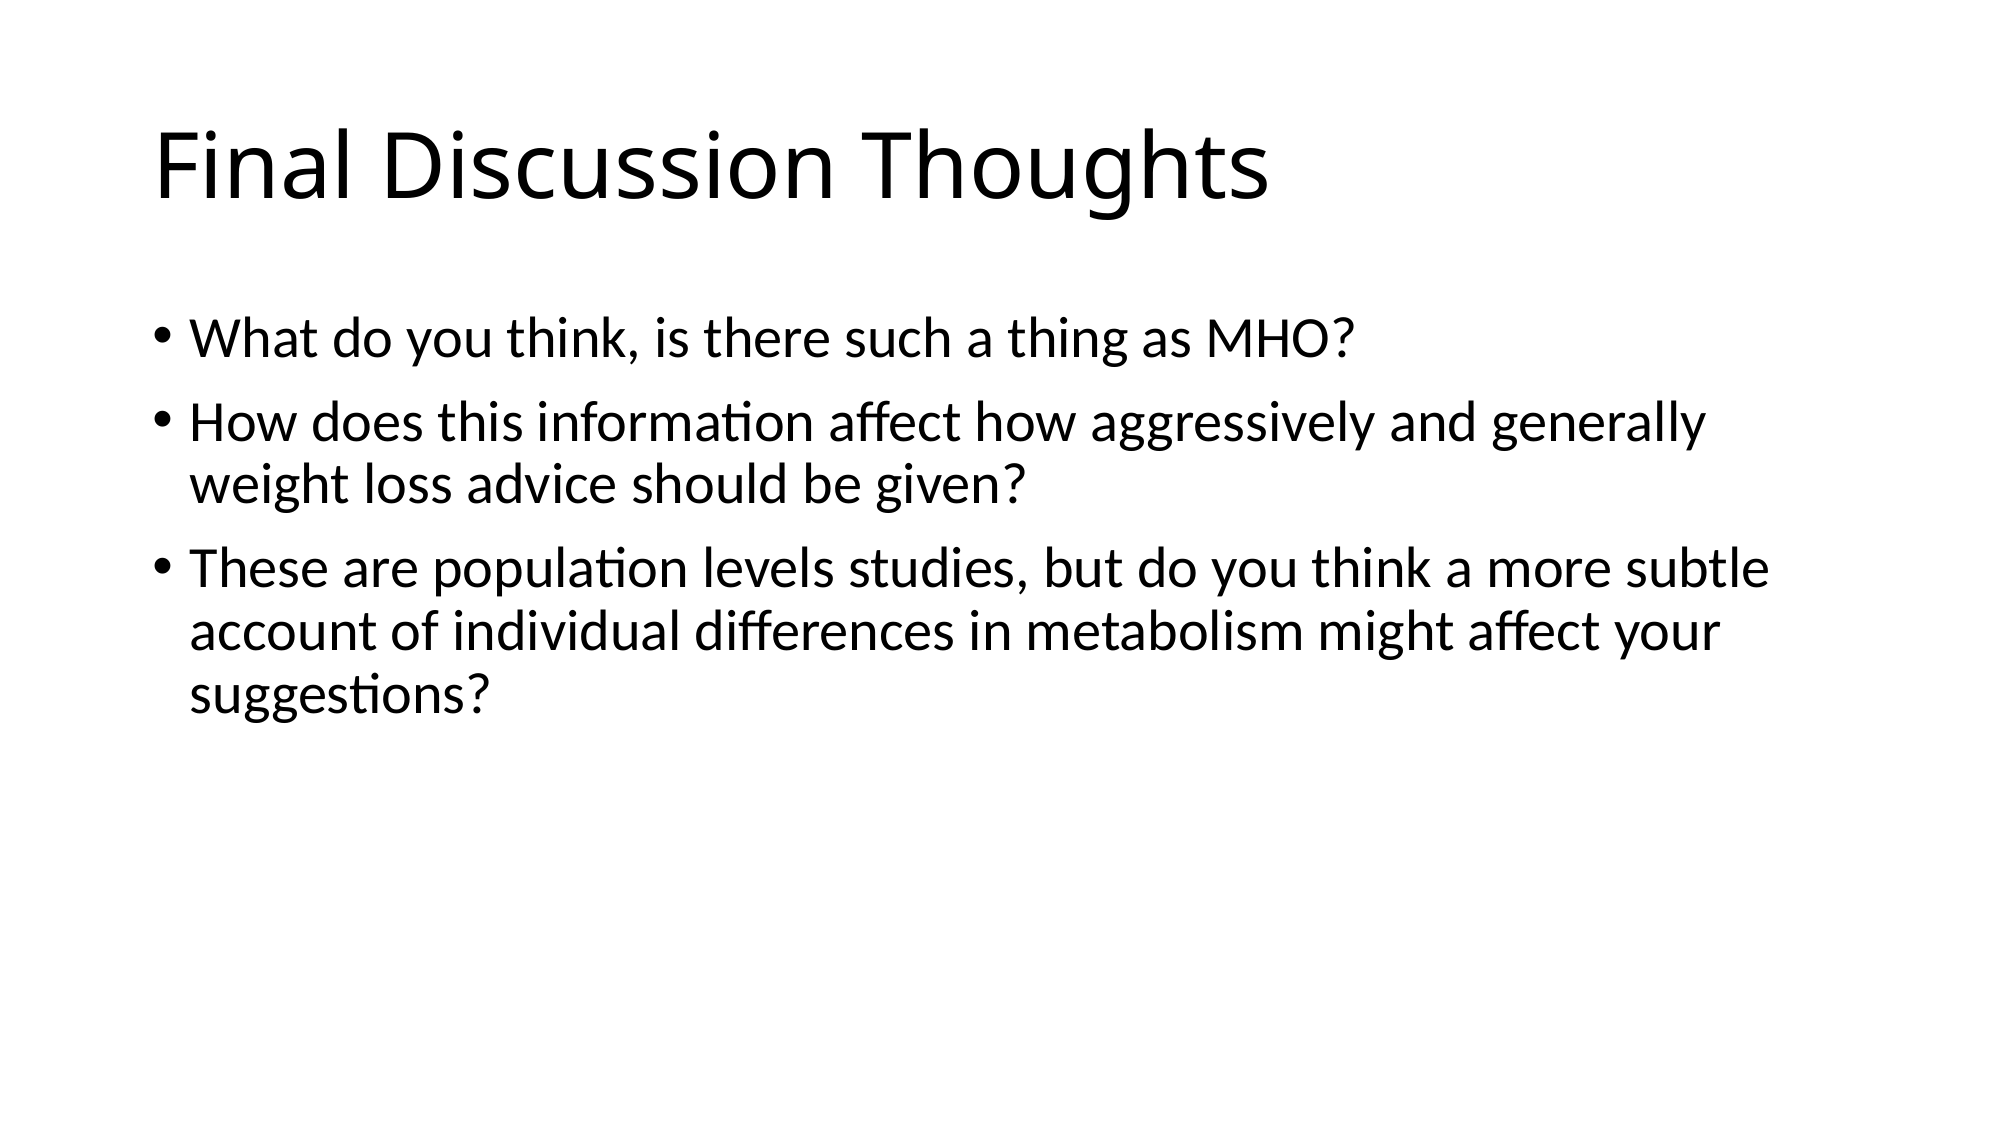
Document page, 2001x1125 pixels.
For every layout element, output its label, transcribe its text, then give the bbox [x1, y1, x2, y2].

list What do you think, is there such a thing as MHO? How does this information affect how aggressively and generally weight loss advice should be given? These are population levels studies, but do you think a more subtle account of individual differences in metabolism might affect your suggestions? [137, 299, 1863, 1014]
title Final Discussion Thoughts [137, 59, 1863, 278]
